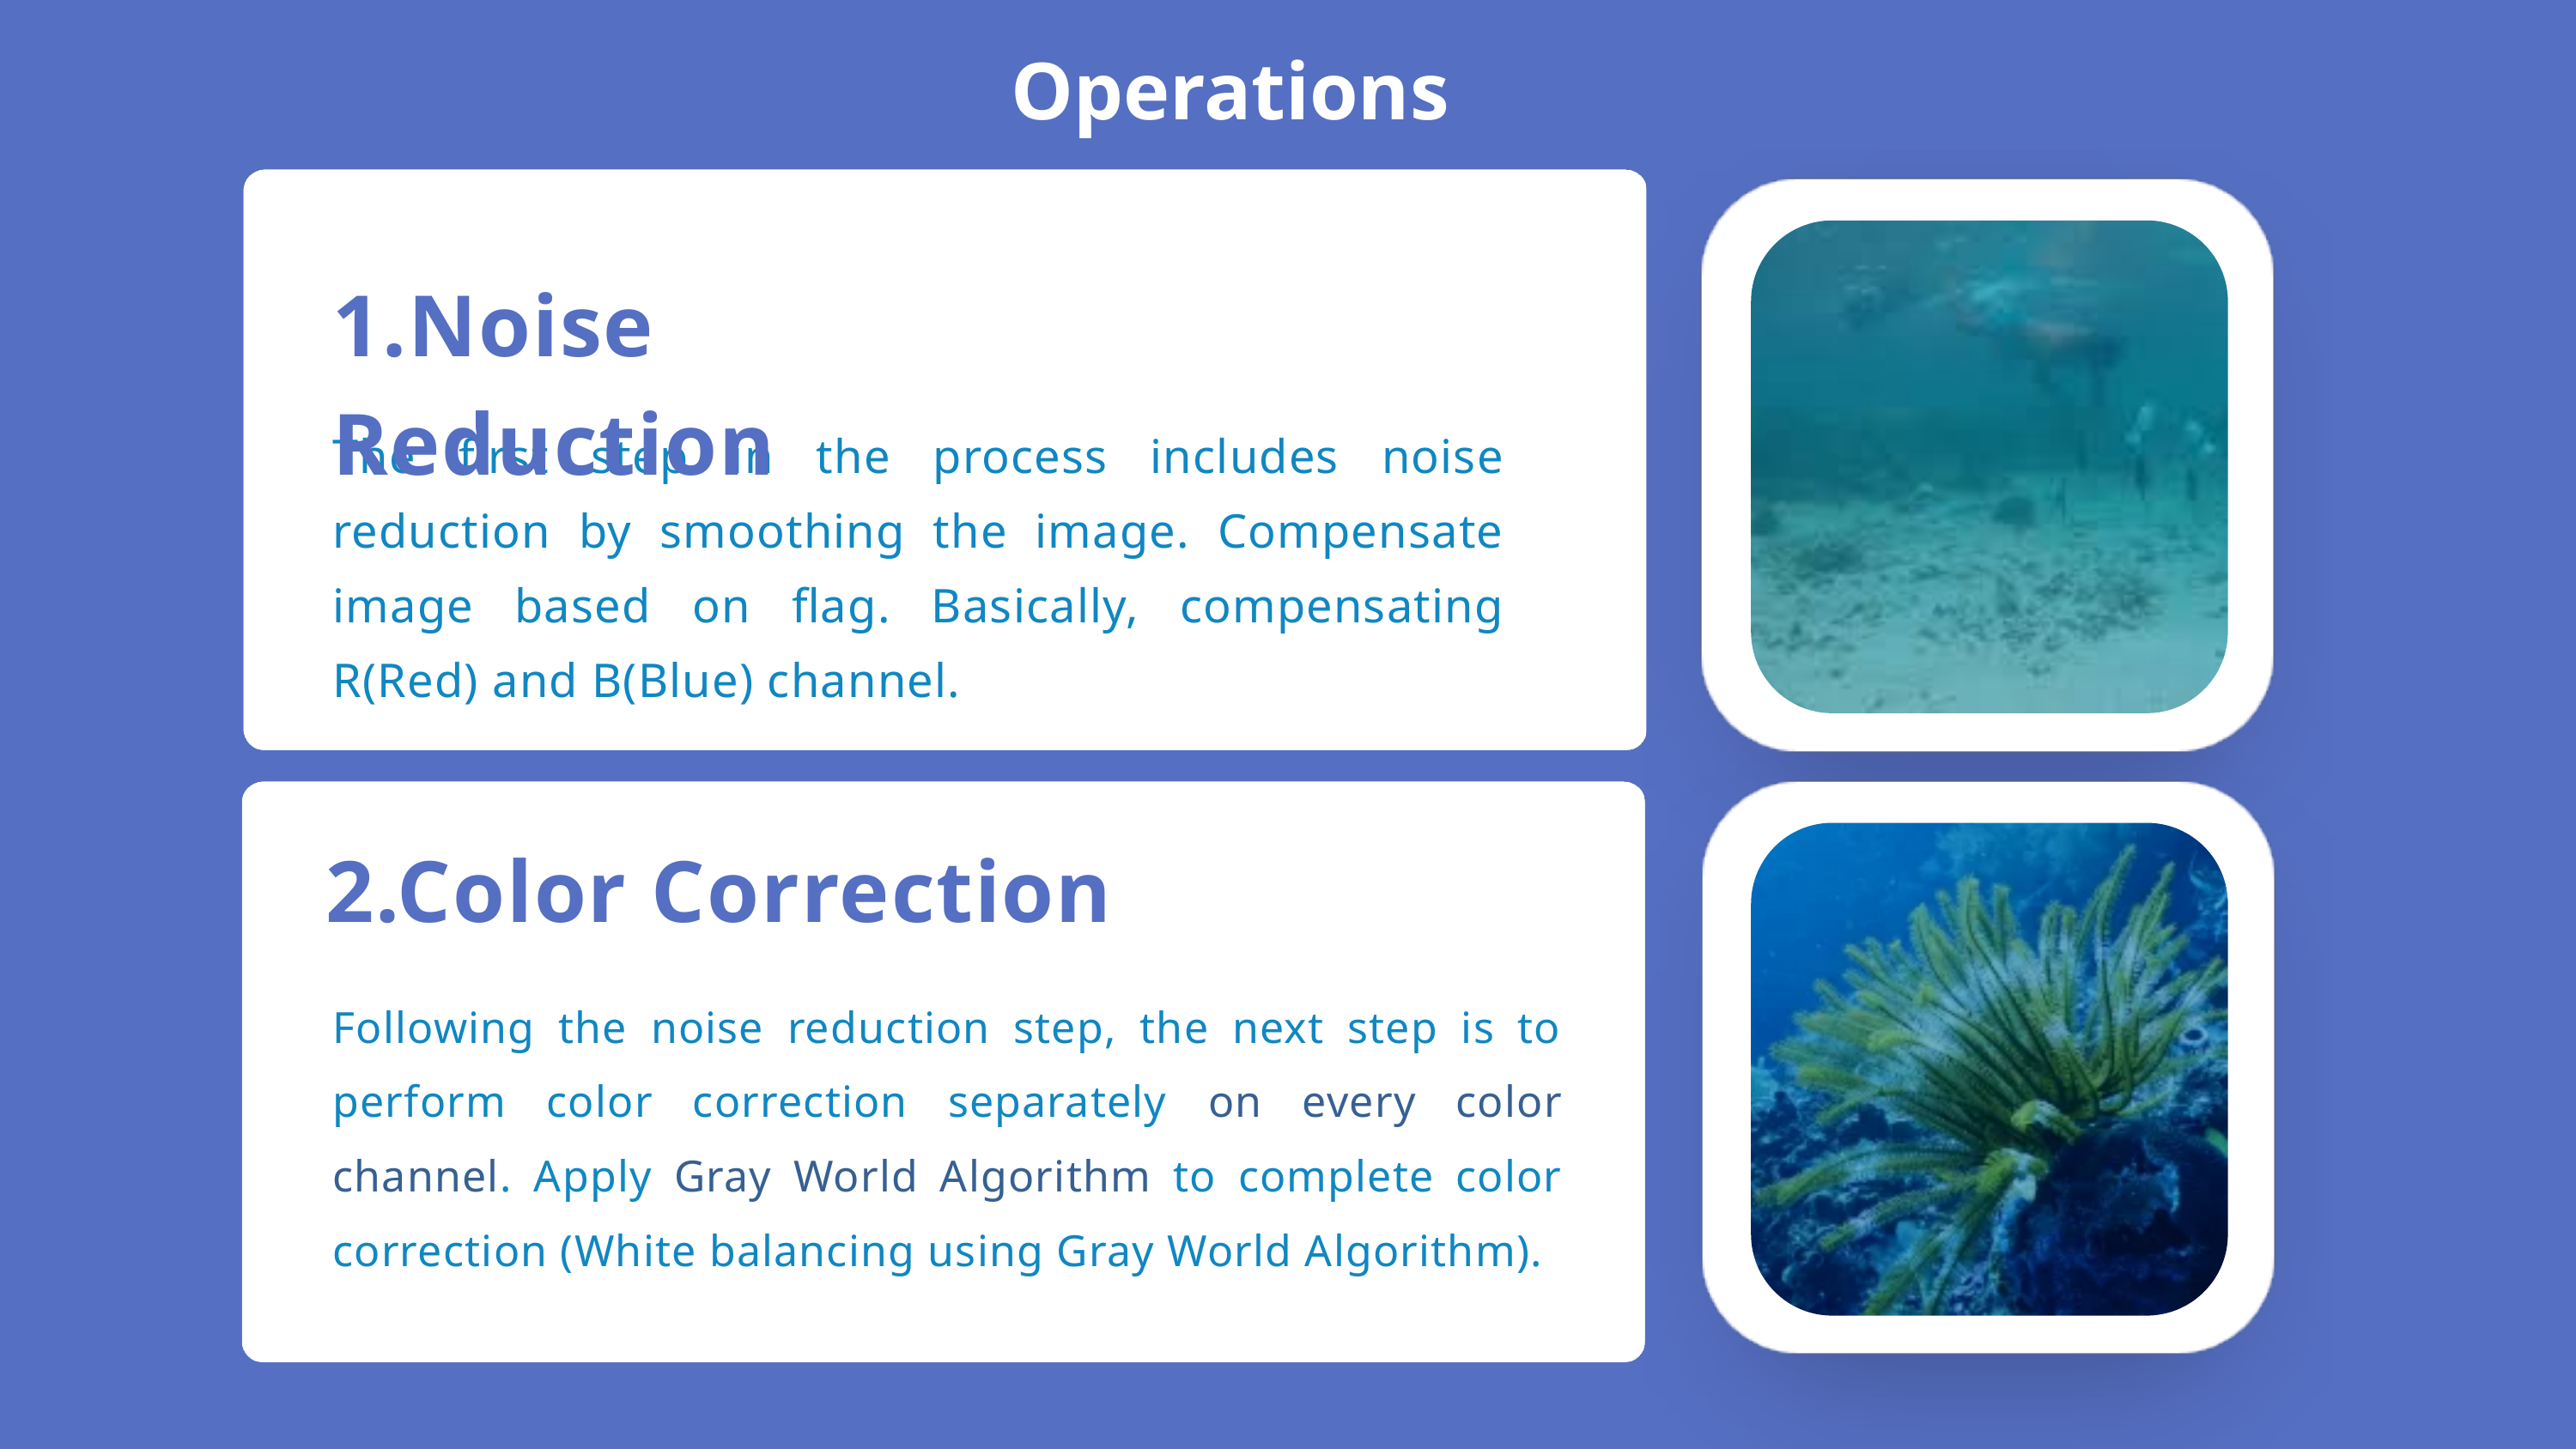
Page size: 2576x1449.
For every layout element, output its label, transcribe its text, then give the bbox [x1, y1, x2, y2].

text_box 1.Noise Reduction [332, 255, 1072, 493]
text_box [243, 143, 1647, 750]
text_box [241, 755, 1645, 1362]
text_box [1643, 150, 2333, 755]
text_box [1750, 220, 2228, 714]
text_box The first step in the process includes noise reduction by smoothing the image. Compensate image based on flag. Basically, compensating R(Red) and B(Blue) channel. [332, 408, 1507, 706]
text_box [1750, 822, 2228, 1316]
text_box Operations [773, 17, 1688, 136]
text_box Following the noise reduction step, the next step is to perform color correction separately on every color channel. Apply Gray World Algorithm to complete color correction (White balancing using Gray World Algorithm). [332, 977, 1564, 1276]
text_box [1644, 753, 2335, 1449]
text_box 2.Color Correction [325, 821, 1116, 940]
